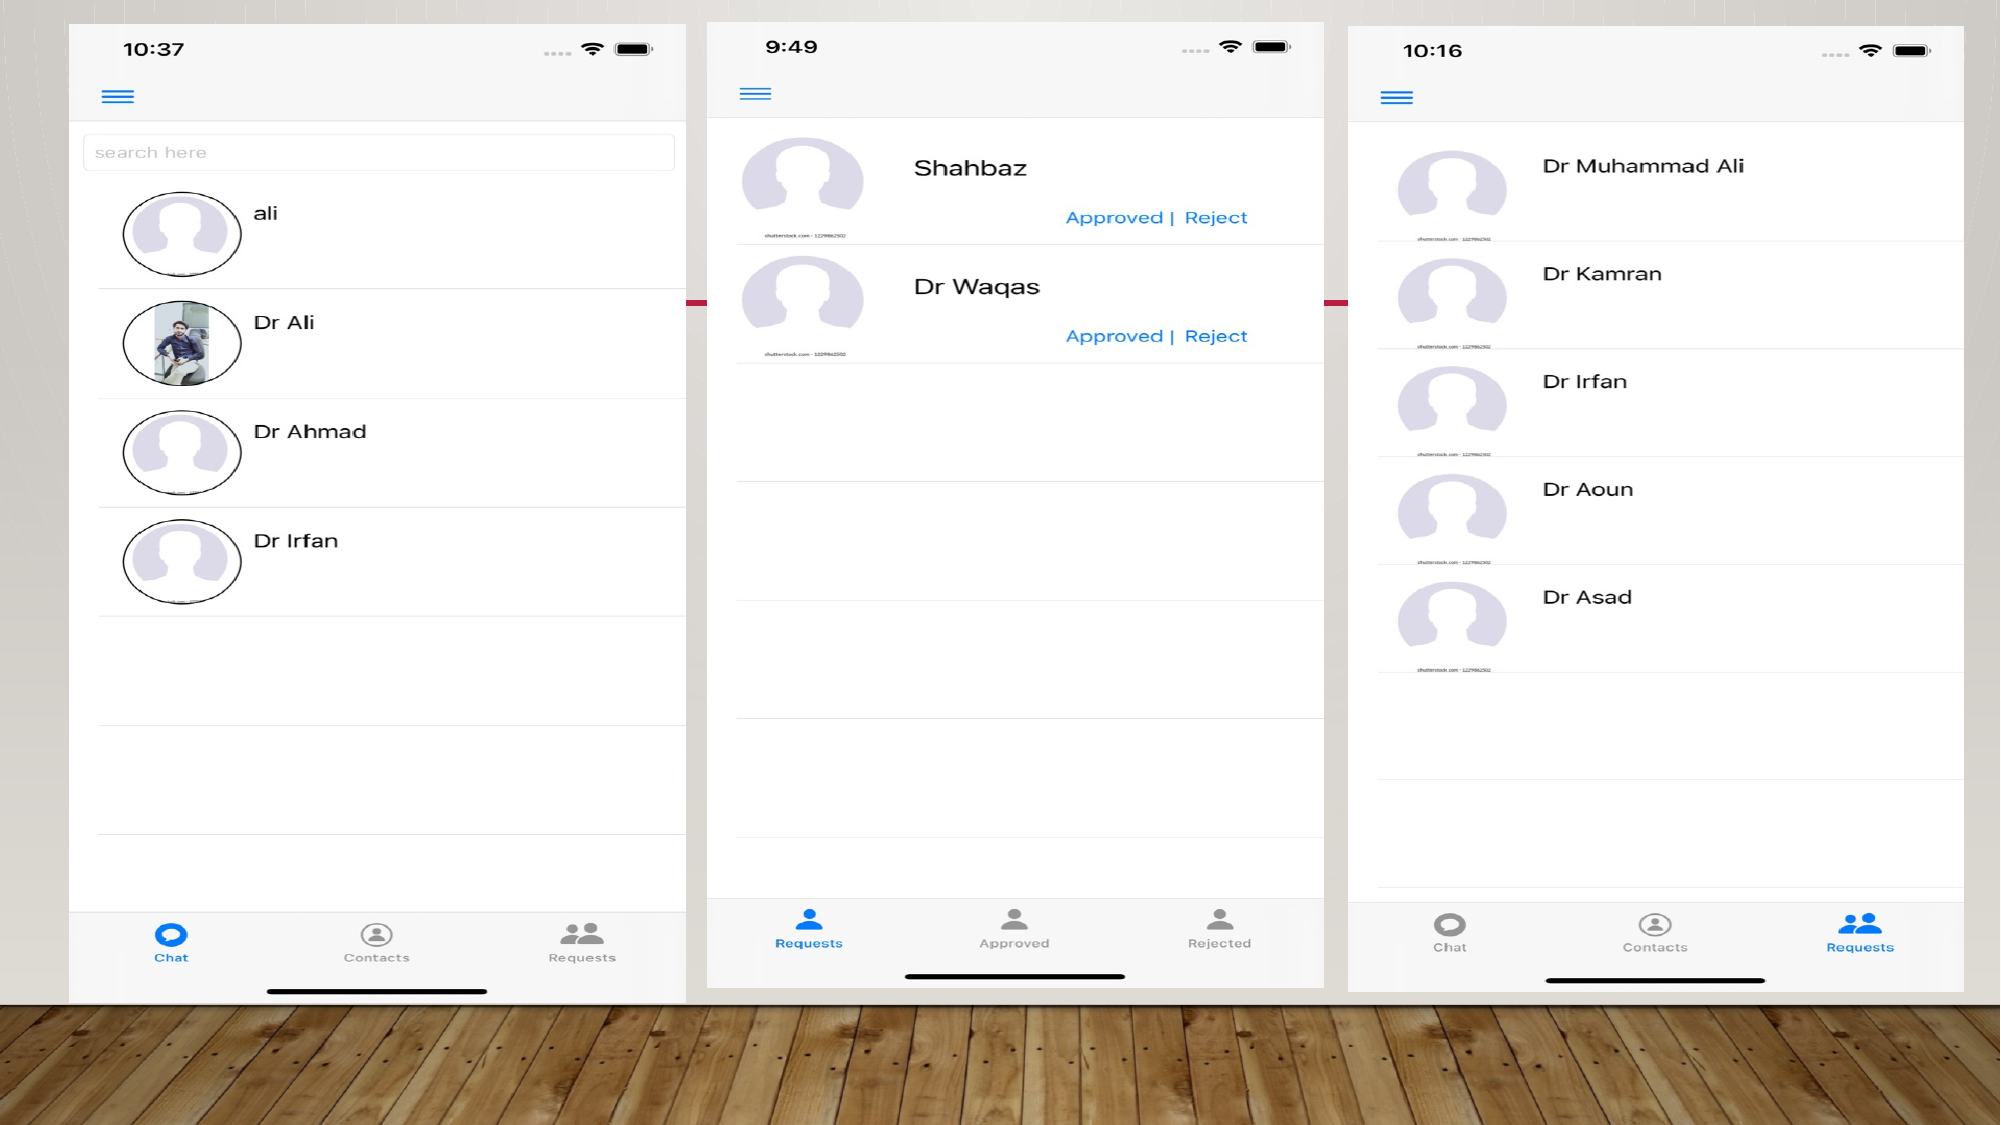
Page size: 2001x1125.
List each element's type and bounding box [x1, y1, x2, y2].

title [1324, 59, 1348, 68]
picture [0, 1005, 2000, 1125]
title [686, 59, 707, 68]
picture [69, 24, 686, 1003]
picture [1348, 26, 1965, 992]
picture [707, 22, 1324, 988]
